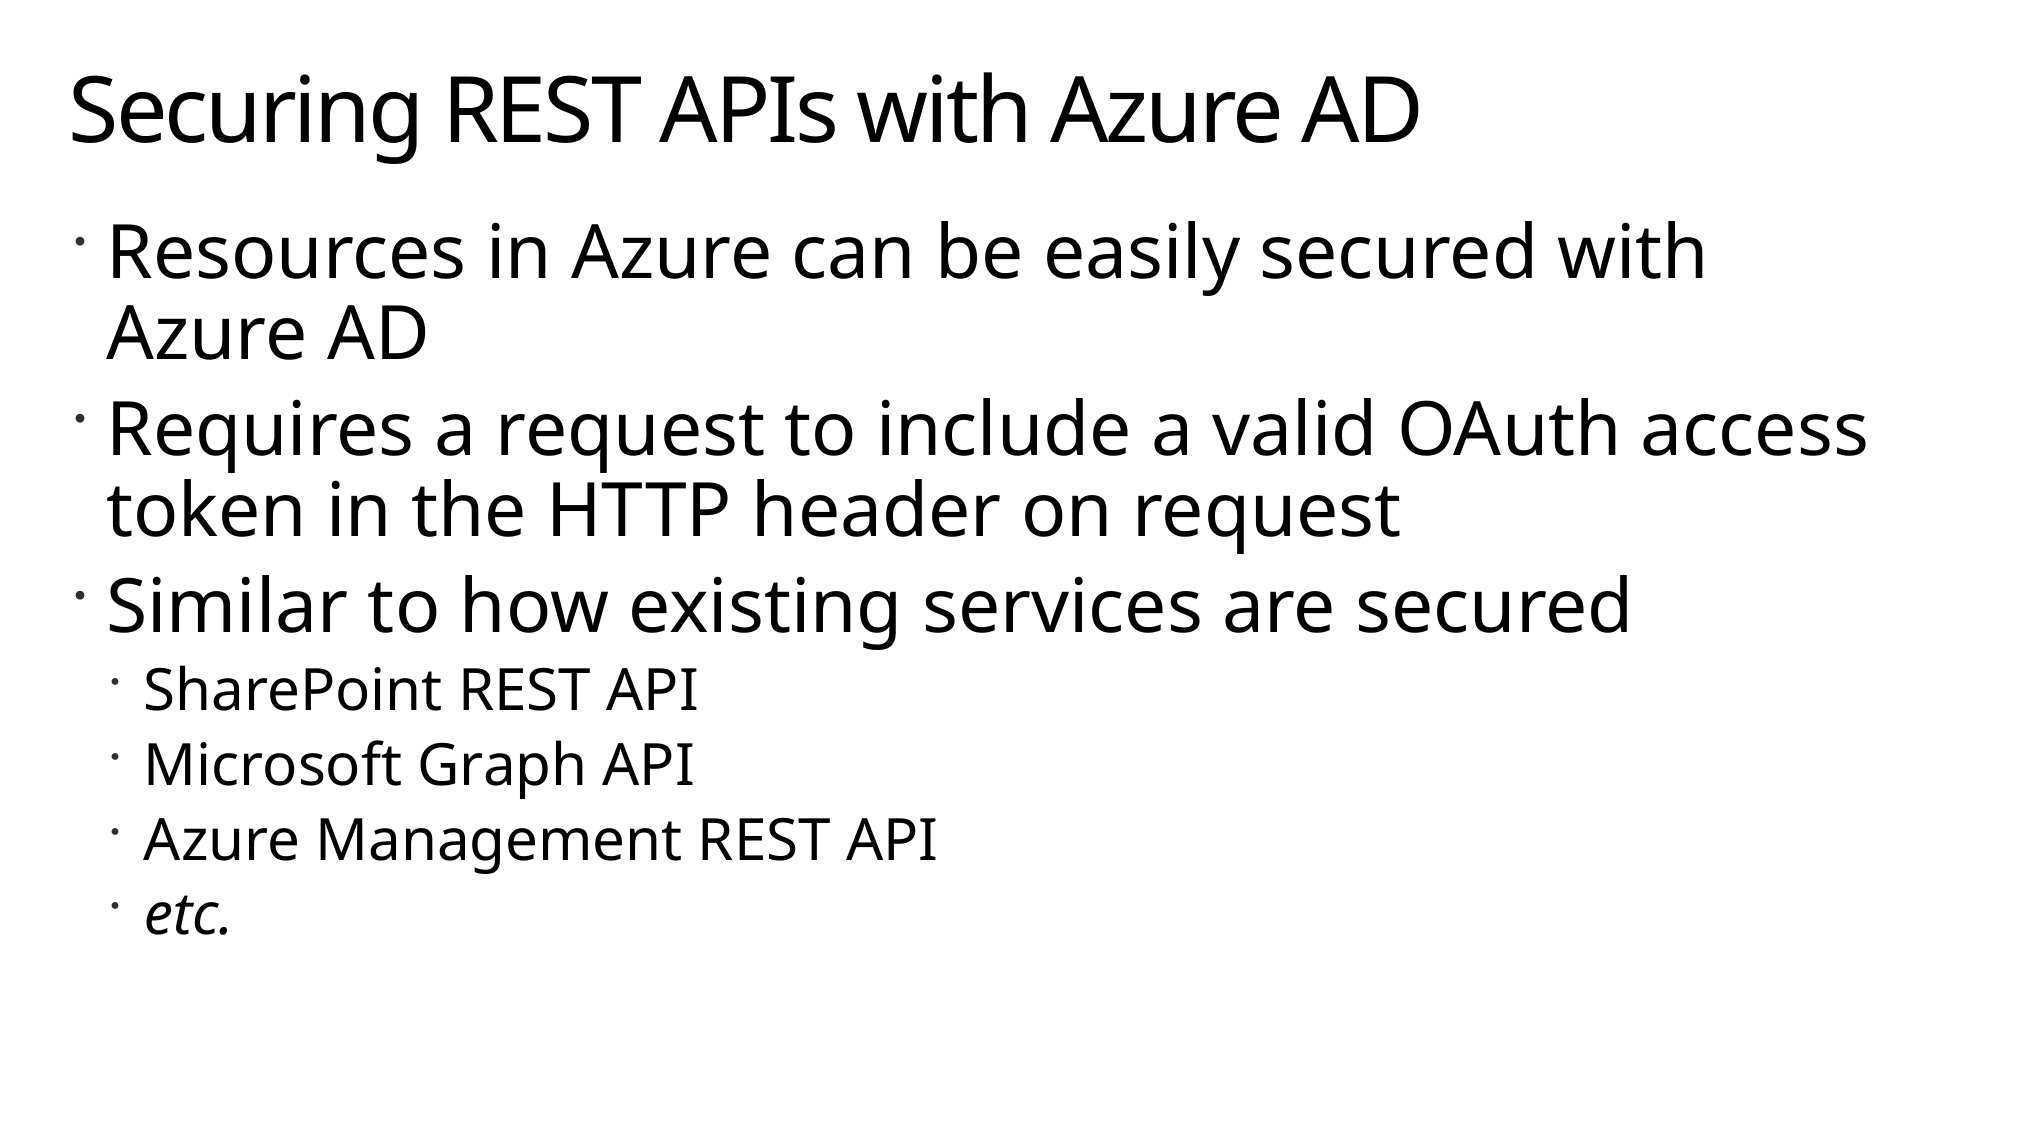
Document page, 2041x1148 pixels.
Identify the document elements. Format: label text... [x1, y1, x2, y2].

title Securing REST APIs with Azure AD [45, 48, 1996, 199]
list Resources in Azure can be easily secured with Azure AD Requires a request to include a valid OAuth access token in the HTTP header on request Similar to how existing services are secured SharePoint REST API Microsoft Graph API Azure Management REST API etc. [45, 199, 1996, 986]
